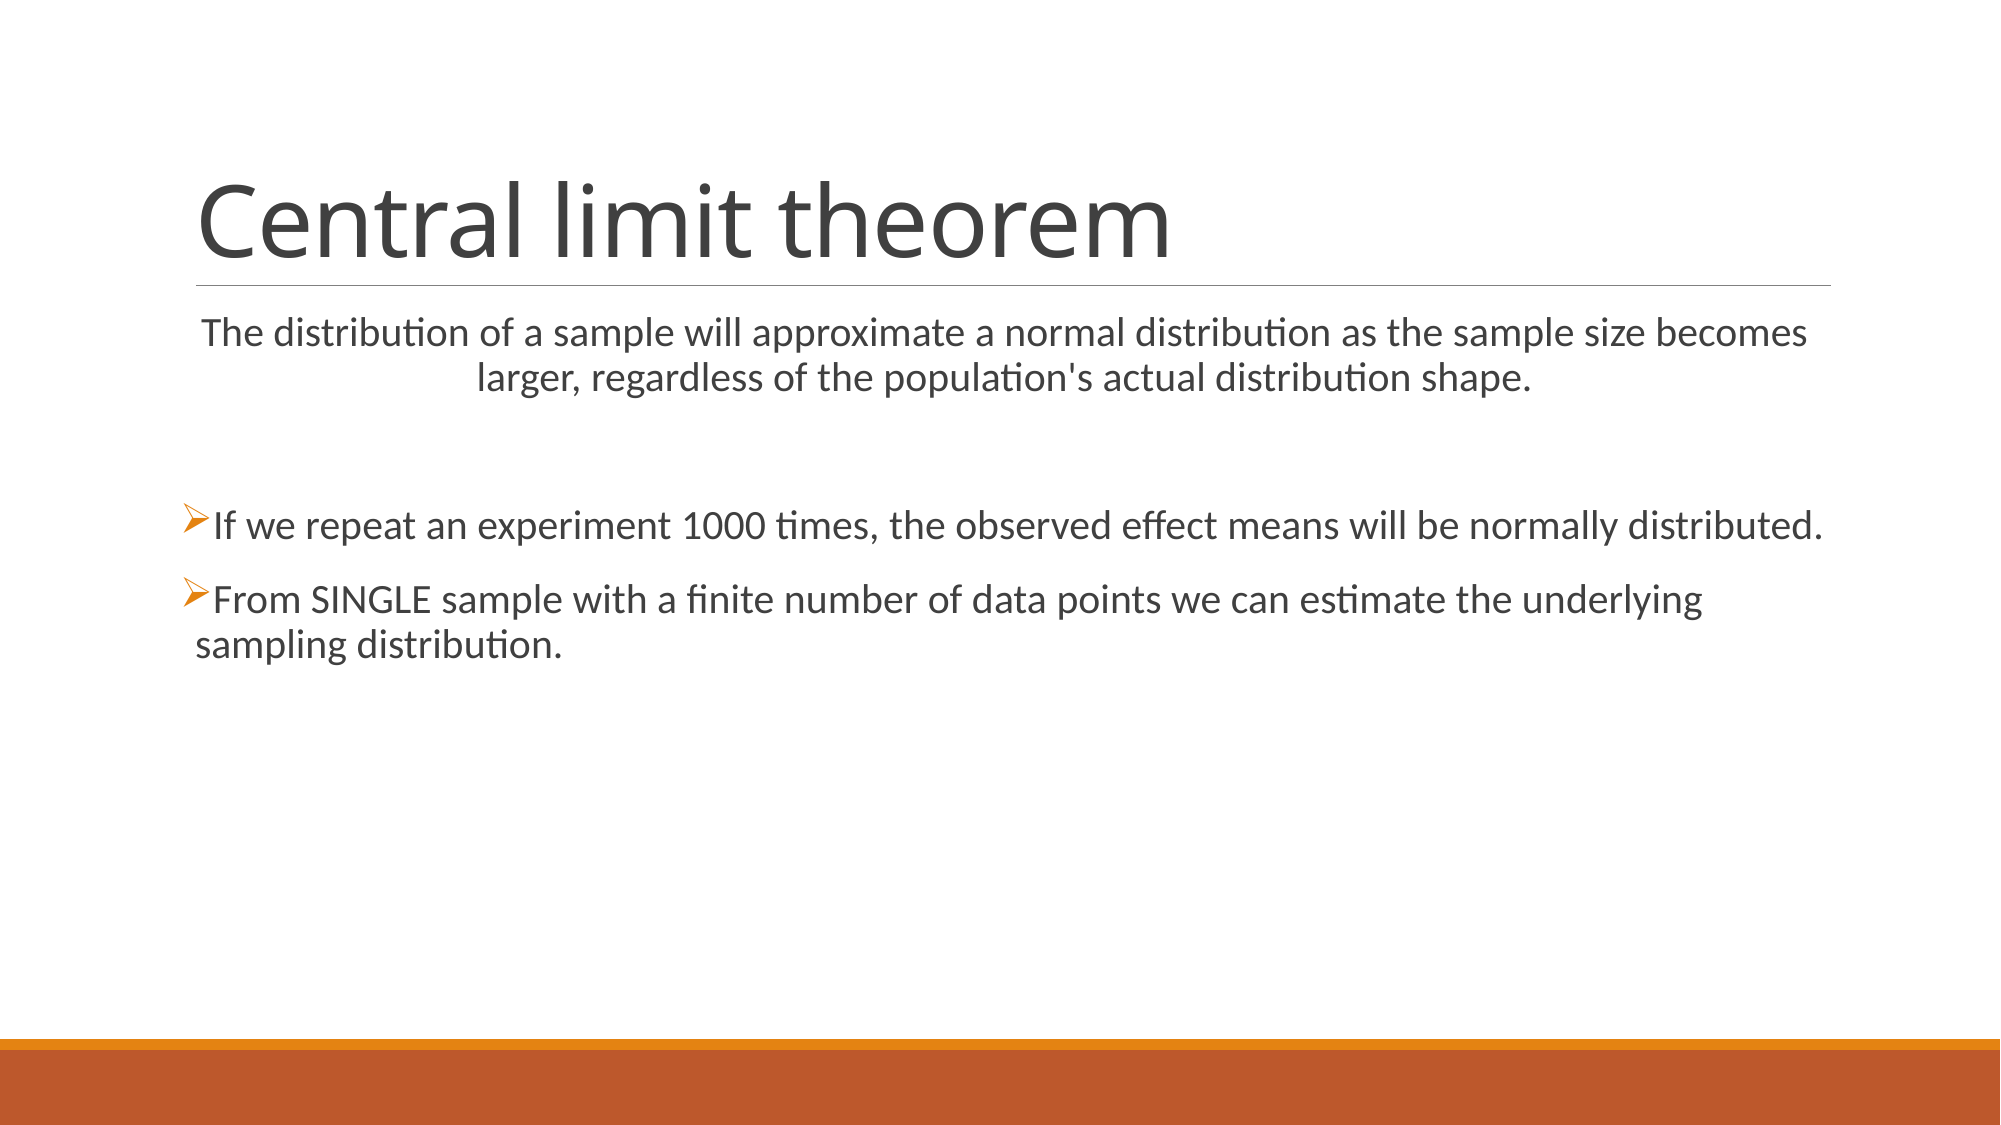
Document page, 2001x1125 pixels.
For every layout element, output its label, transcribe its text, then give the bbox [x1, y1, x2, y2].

list The distribution of a sample will approximate a normal distribution as the sample size becomes larger, regardless of the population's actual distribution shape. If we repeat an experiment 1000 times, the observed effect means will be normally distributed. From SINGLE sample with a finite number of data points we can estimate the underlying sampling distribution. [180, 302, 1830, 963]
title Central limit theorem [180, 47, 1830, 285]
